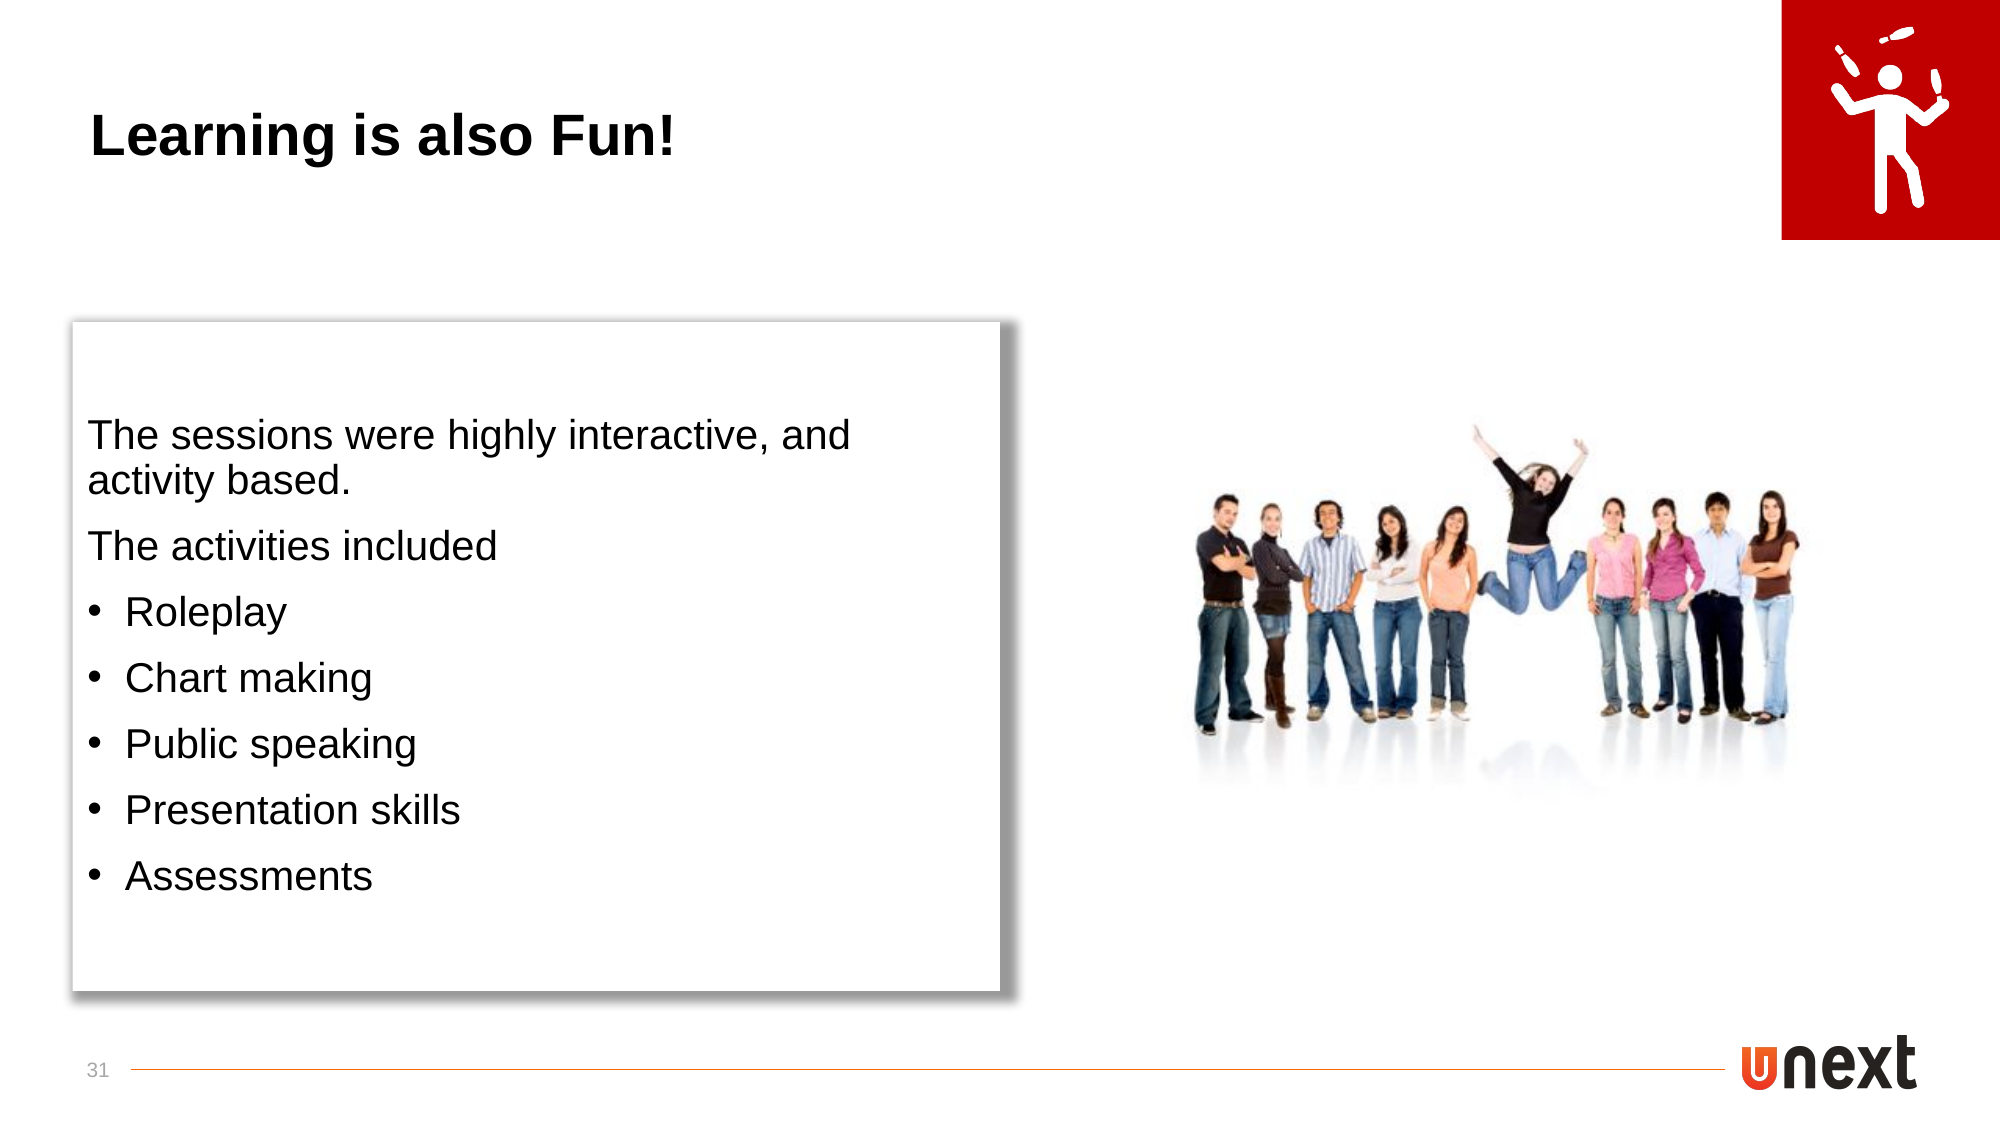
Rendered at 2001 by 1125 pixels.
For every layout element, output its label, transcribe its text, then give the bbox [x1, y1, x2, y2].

picture [1791, 20, 1991, 220]
slide_number 31 [48, 1047, 110, 1091]
text_box The sessions were highly interactive, and activity based. The activities included Roleplay Chart making Public speaking Presentation skills Assessments [72, 322, 1000, 991]
title Learning is also Fun! [76, 78, 1791, 196]
picture [1742, 1035, 1917, 1090]
picture [1146, 414, 1850, 811]
text_box [1781, 0, 2000, 241]
